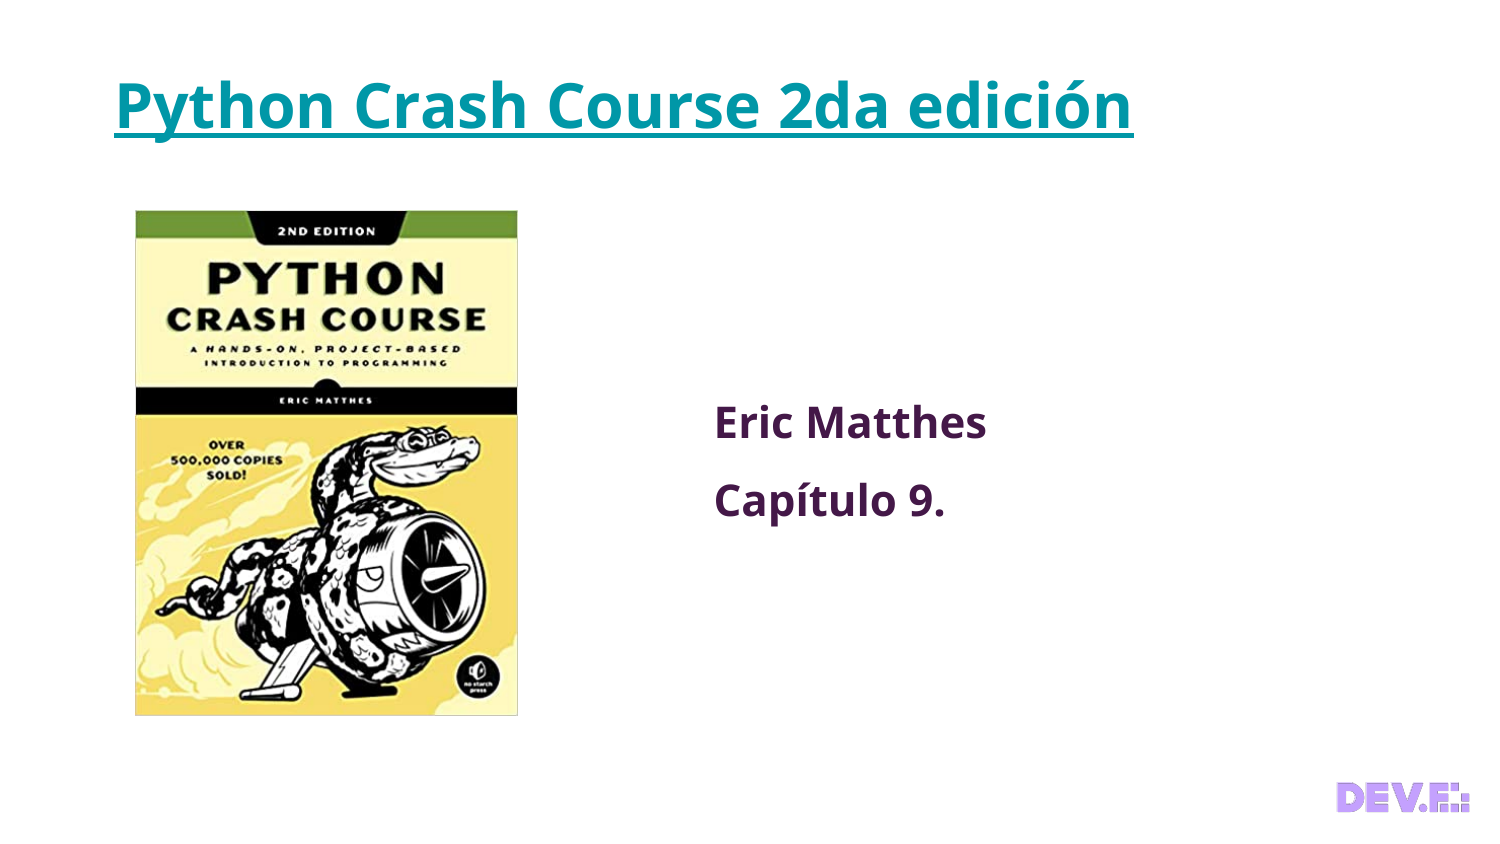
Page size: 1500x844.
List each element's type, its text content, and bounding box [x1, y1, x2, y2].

picture [135, 210, 519, 716]
text_box Eric Matthes Capítulo 9. [698, 353, 1266, 512]
picture [1330, 776, 1474, 818]
text_box Python Crash Course 2da edición [99, 50, 1419, 139]
